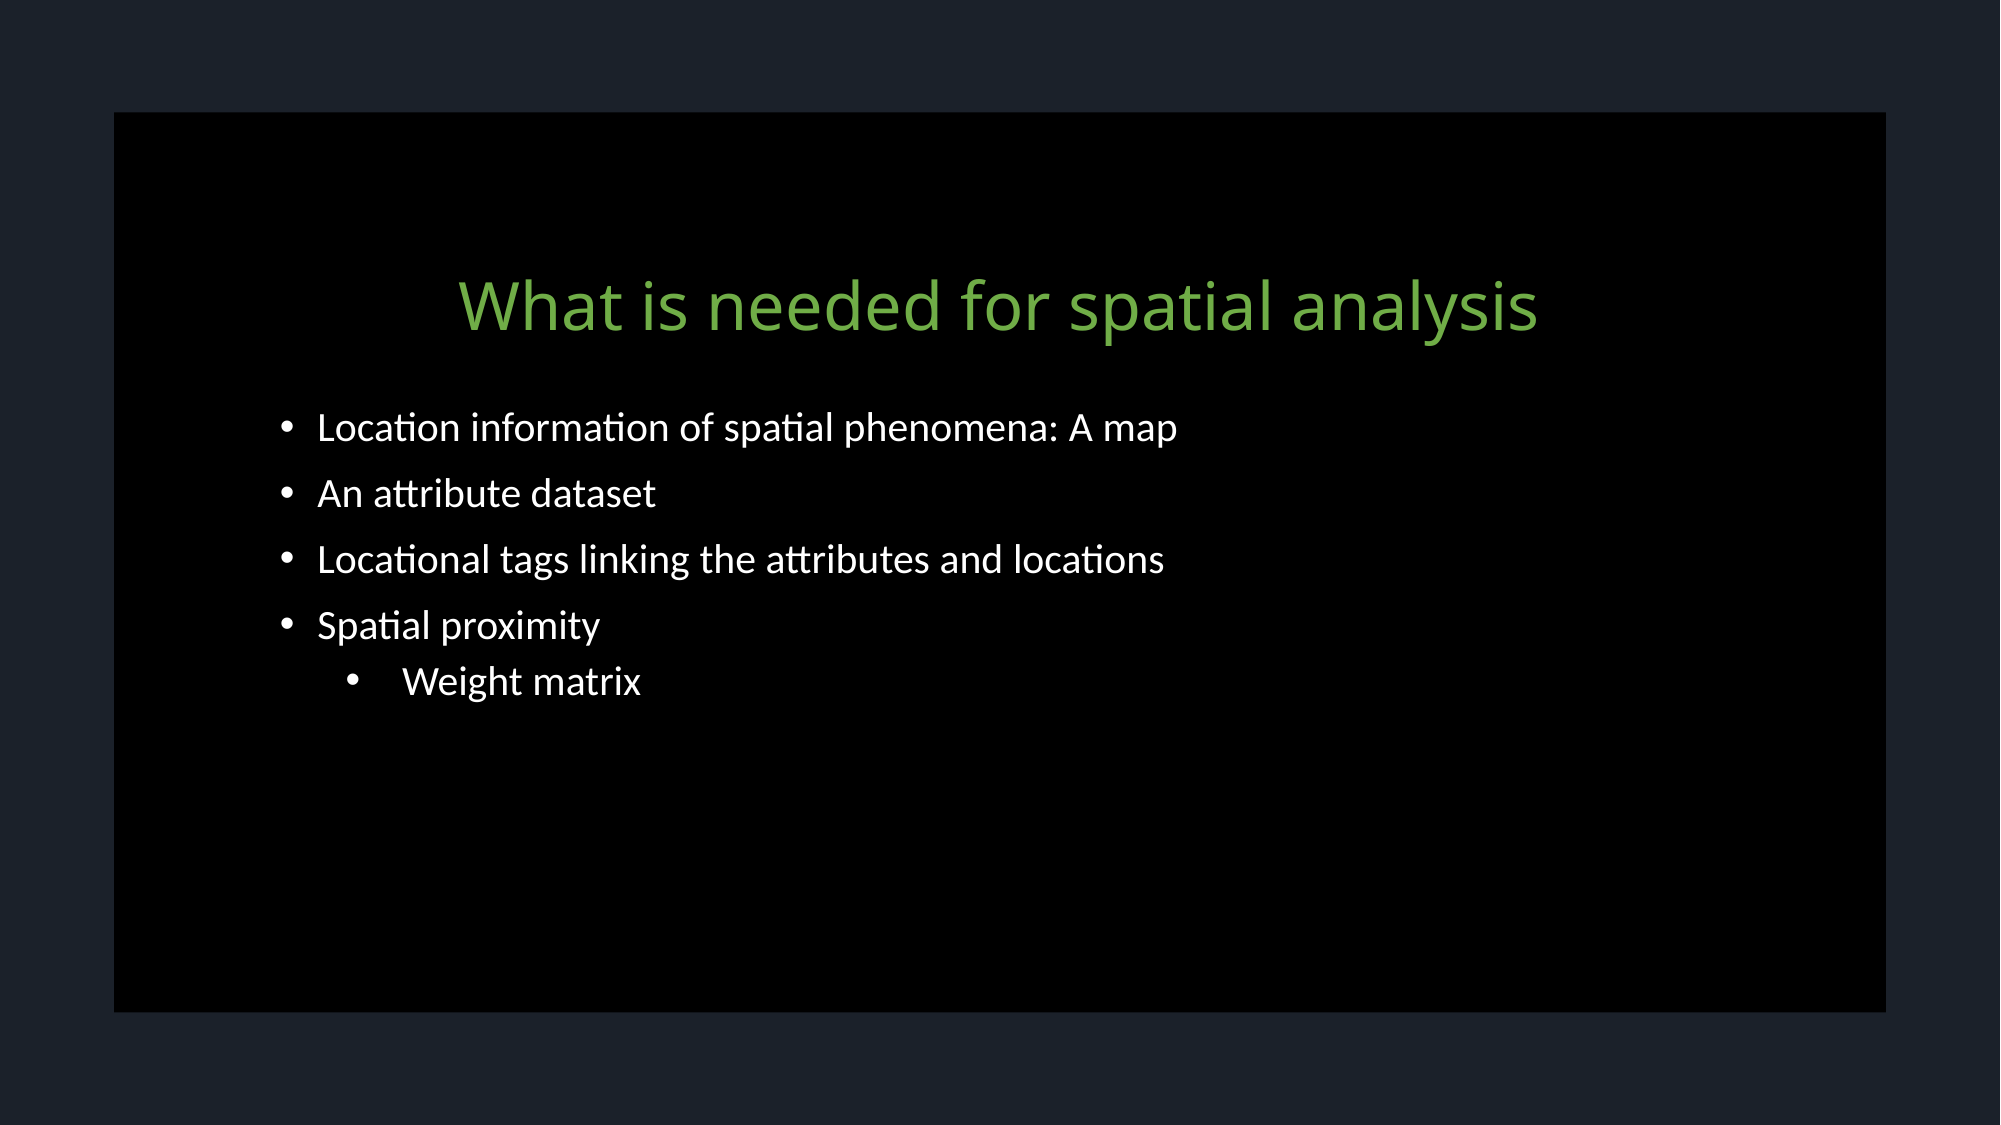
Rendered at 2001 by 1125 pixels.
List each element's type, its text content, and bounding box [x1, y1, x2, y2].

text_box [0, 0, 2000, 1125]
list Location information of spatial phenomena: A map An attribute dataset Locational tags linking the attributes and locations Spatial proximity Weight matrix [265, 398, 1735, 995]
text_box [113, 111, 1887, 1013]
title What is needed for spatial analysis [265, 206, 1735, 353]
